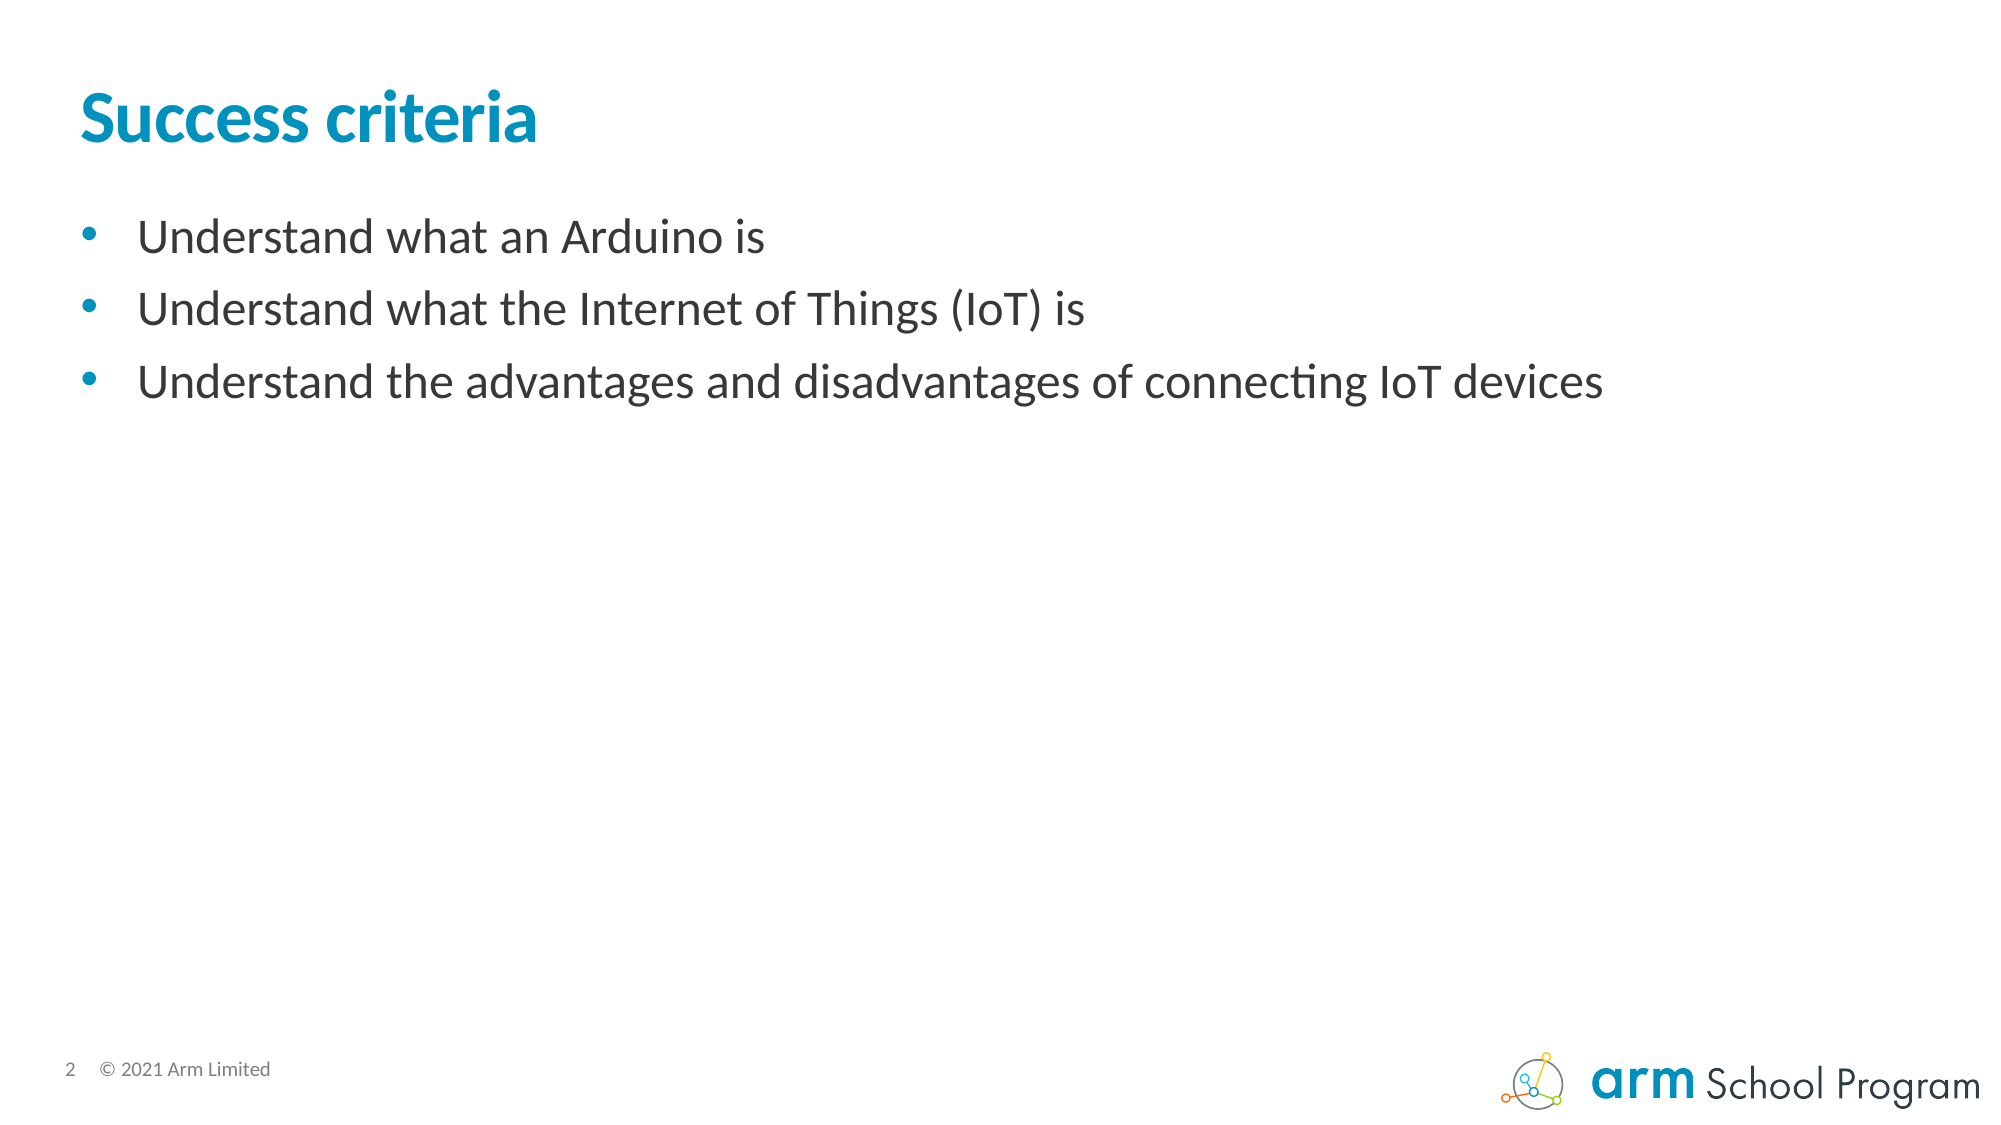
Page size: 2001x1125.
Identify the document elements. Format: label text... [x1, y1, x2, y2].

title Success criteria [80, 48, 1915, 158]
picture [1501, 1052, 1979, 1110]
list Understand what an Arduino is Understand what the Internet of Things (IoT) is Understand the advantages and disadvantages of connecting IoT devices [80, 203, 1915, 957]
